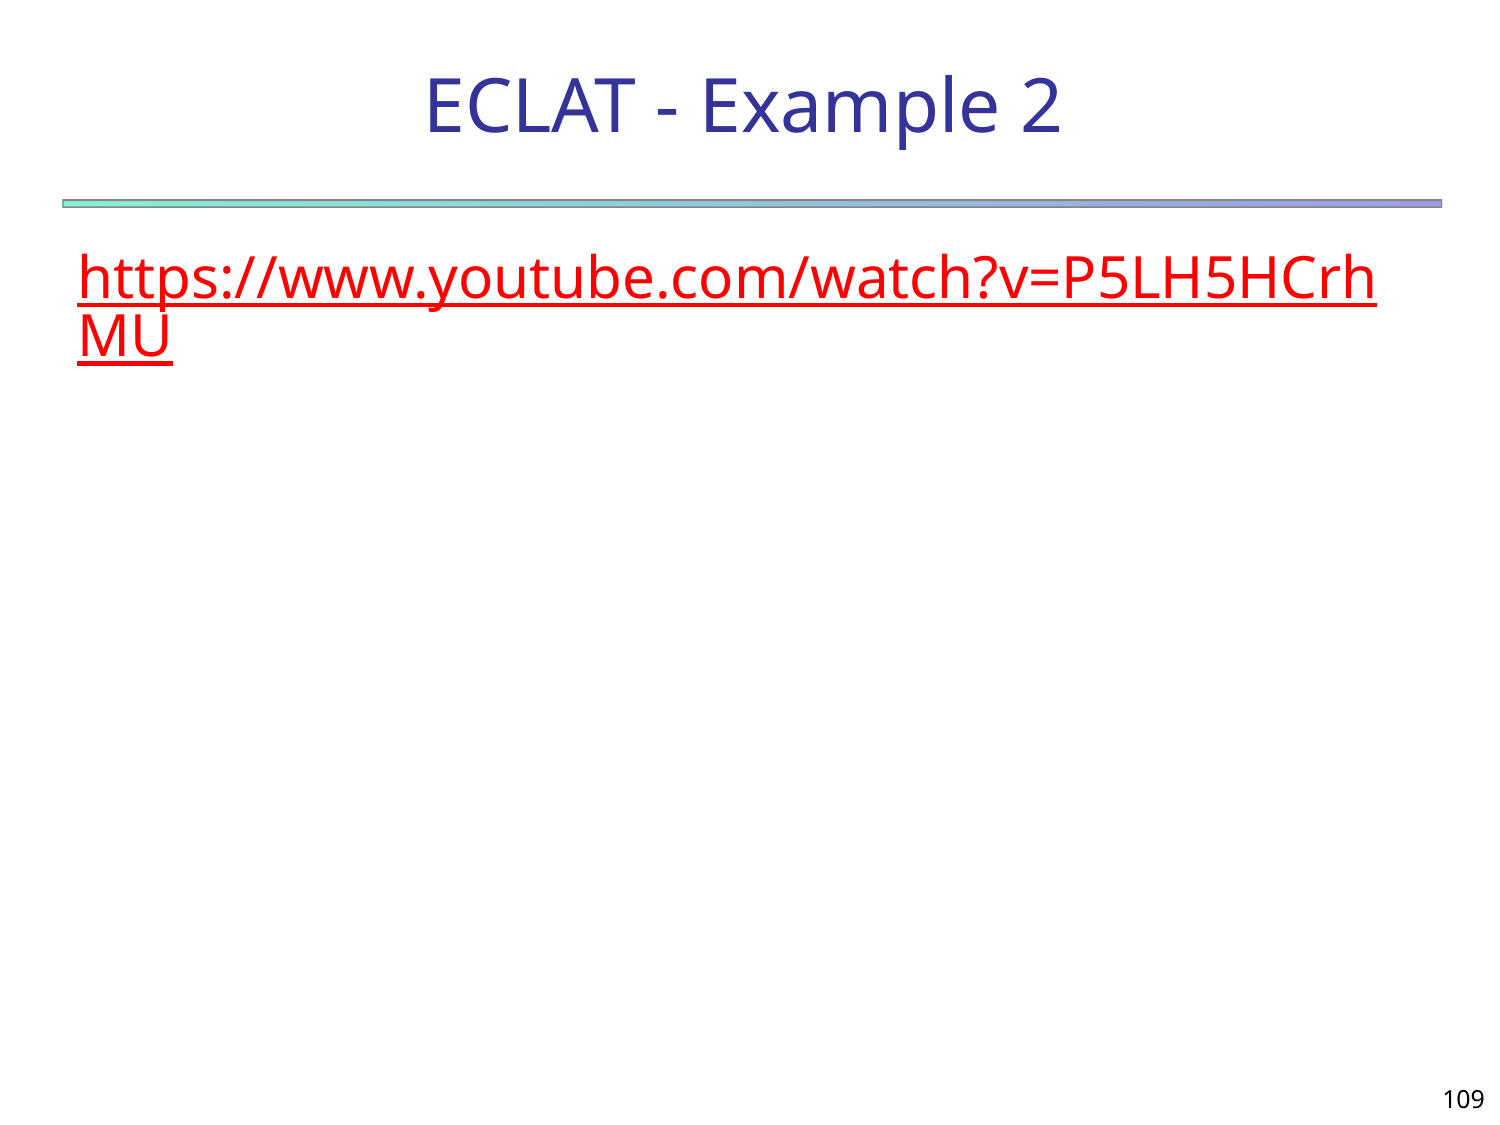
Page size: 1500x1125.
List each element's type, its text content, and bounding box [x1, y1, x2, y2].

slide_number ‹#› [1187, 1062, 1500, 1125]
list https://www.youtube.com/watch?v=P5LH5HCrhMU [62, 224, 1425, 1063]
title ECLAT - Example 2 [62, 62, 1425, 163]
